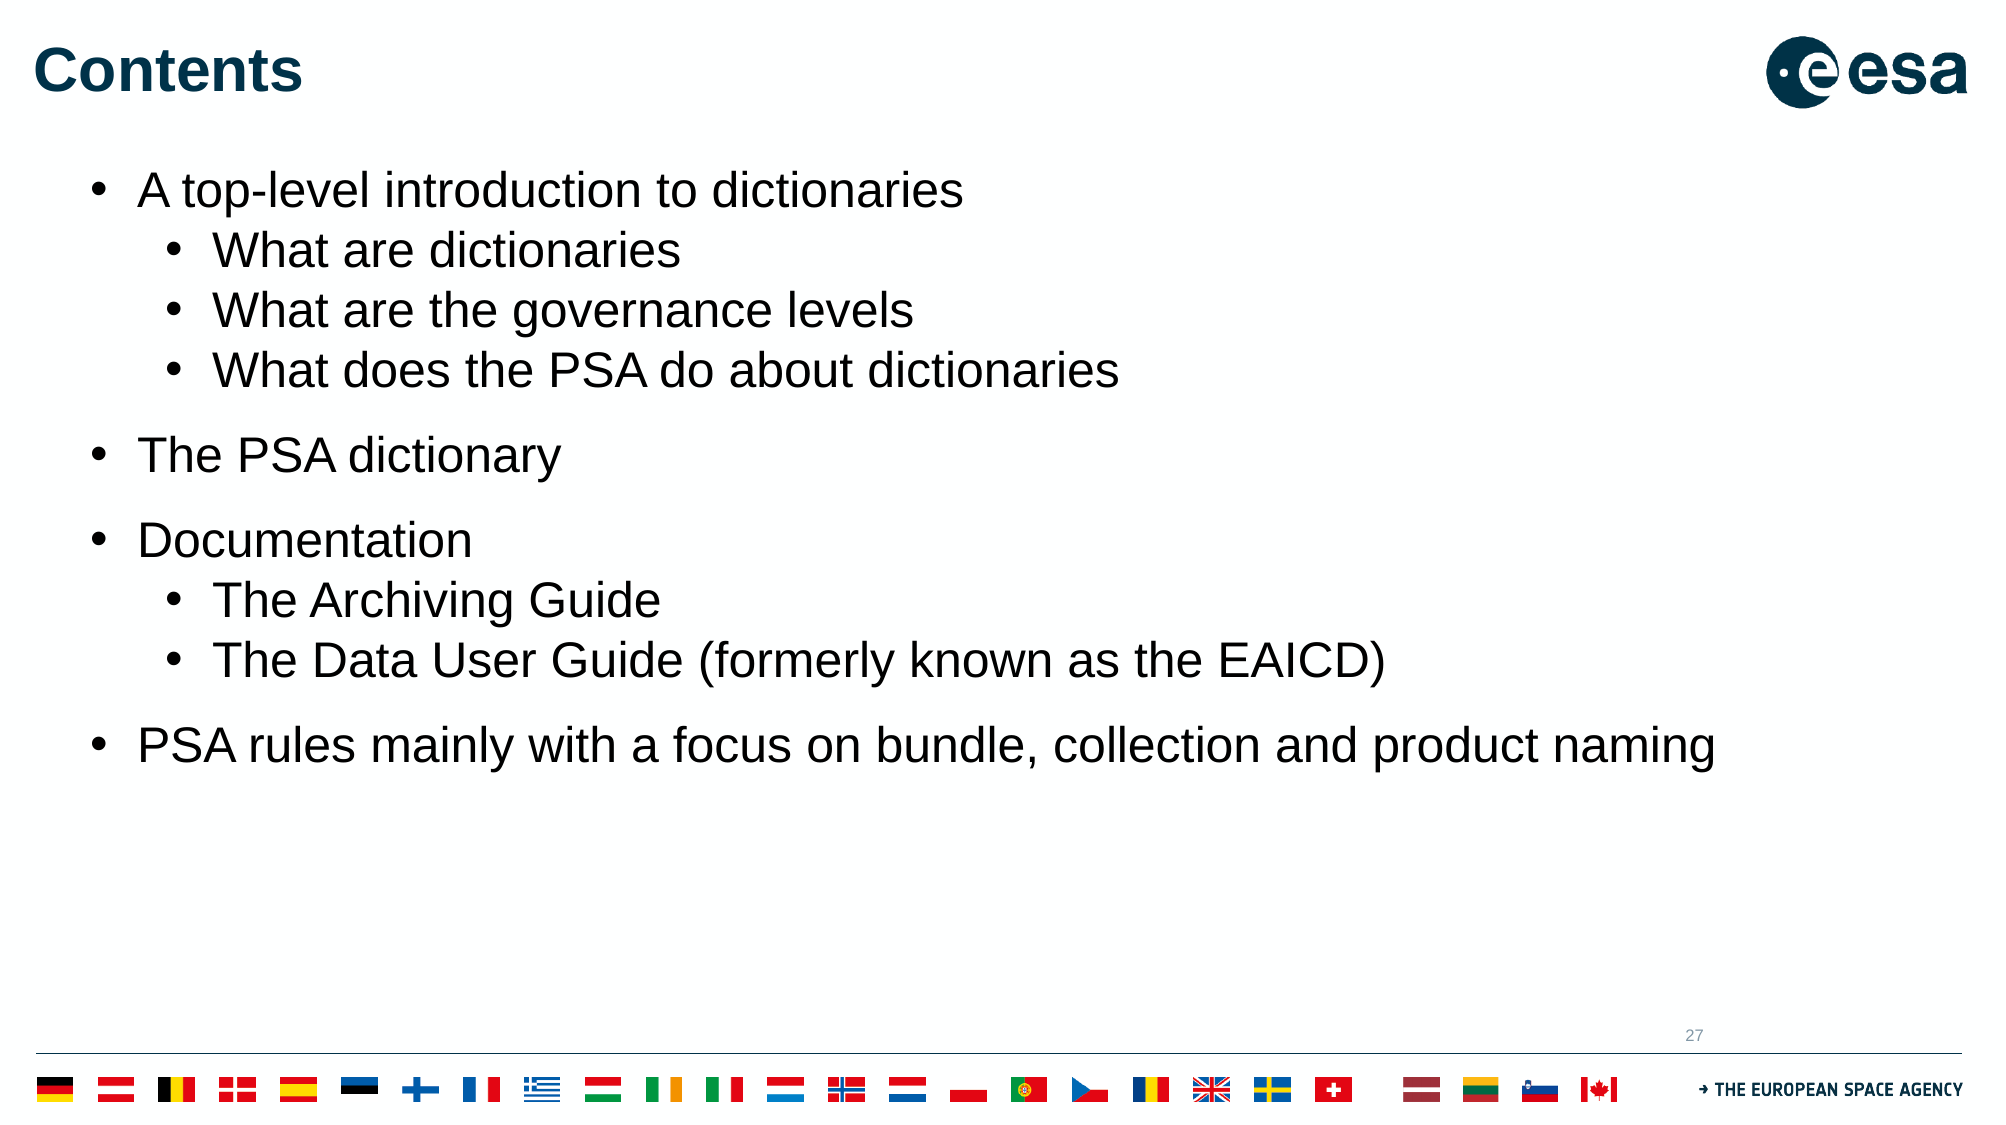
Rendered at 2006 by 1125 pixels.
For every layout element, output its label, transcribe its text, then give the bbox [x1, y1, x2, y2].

text_box A top-level introduction to dictionaries What are dictionaries What are the governance levels What does the PSA do about dictionaries The PSA dictionary Documentation The Archiving Guide The Data User Guide (formerly known as the EAICD) PSA rules mainly with a focus on bundle, collection and product naming [75, 150, 1741, 821]
picture [1694, 0, 2006, 180]
picture [402, 1077, 439, 1102]
picture [463, 1077, 500, 1102]
picture [1133, 1077, 1169, 1102]
picture [219, 1077, 256, 1102]
picture [889, 1077, 926, 1102]
picture [280, 1077, 317, 1102]
title Contents [18, 19, 1677, 113]
picture [524, 1077, 560, 1102]
picture [767, 1077, 804, 1102]
picture [1193, 1077, 1230, 1102]
picture [646, 1077, 682, 1102]
picture [1522, 1077, 1558, 1102]
picture [158, 1077, 195, 1102]
picture [37, 1077, 73, 1102]
picture [98, 1077, 134, 1102]
picture [1403, 1077, 1440, 1102]
picture [1254, 1077, 1291, 1102]
picture [1072, 1077, 1108, 1102]
picture [1315, 1077, 1352, 1102]
picture [1011, 1077, 1047, 1102]
picture [950, 1077, 987, 1102]
picture [1696, 1080, 1966, 1098]
picture [1581, 1077, 1617, 1102]
picture [341, 1077, 378, 1102]
picture [706, 1077, 743, 1102]
picture [585, 1077, 621, 1102]
picture [828, 1077, 865, 1102]
